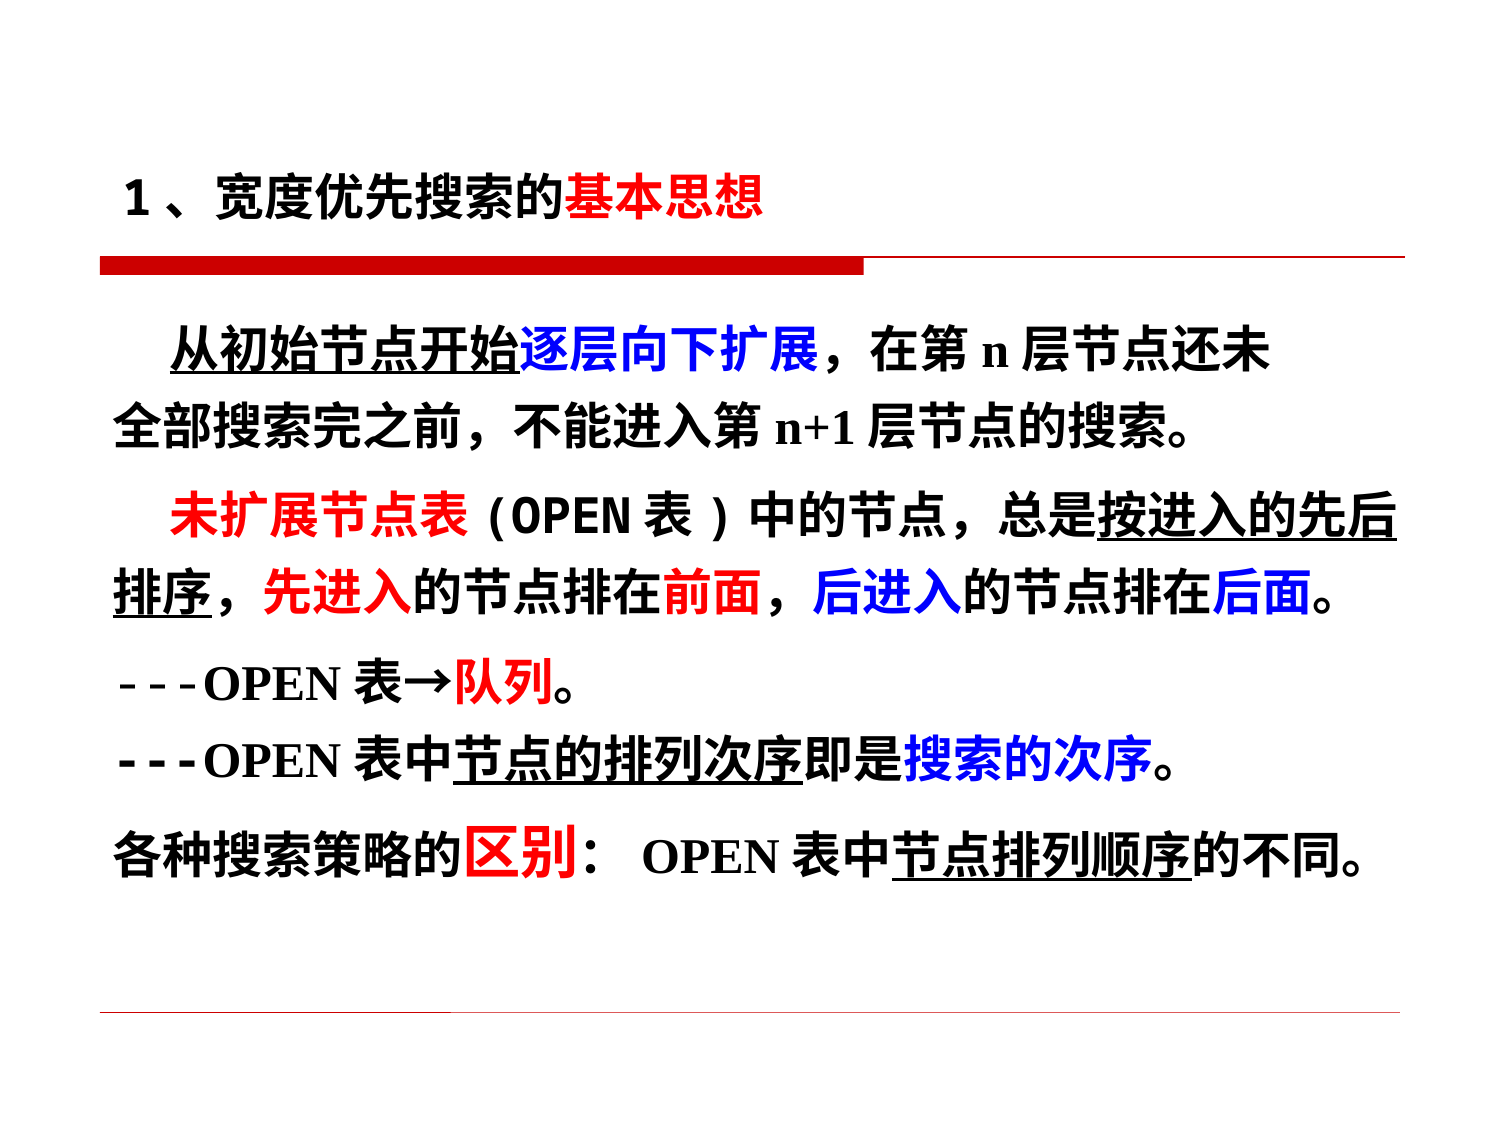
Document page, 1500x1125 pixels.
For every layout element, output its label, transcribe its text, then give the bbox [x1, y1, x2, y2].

text_box 1、宽度优先搜索的基本思想 [122, 165, 775, 225]
